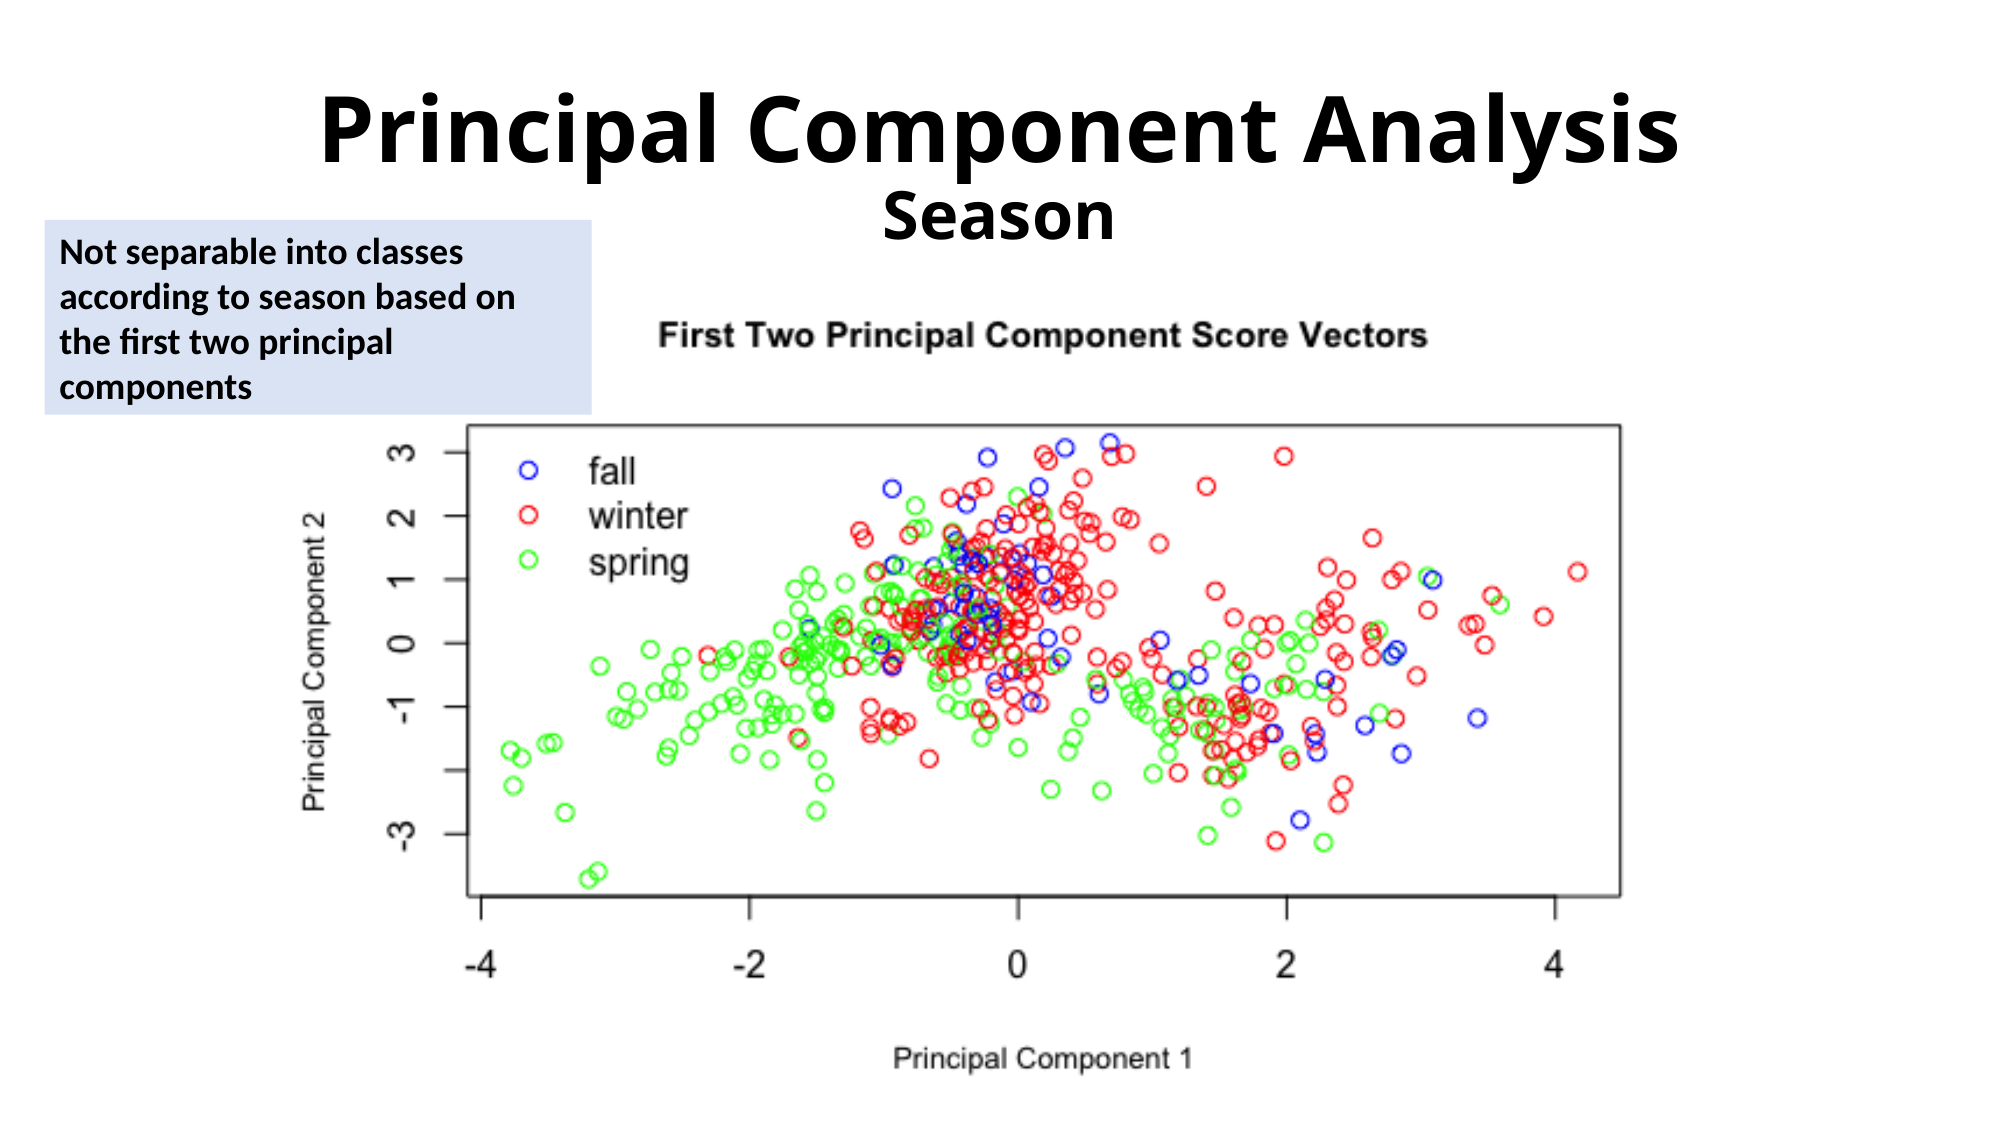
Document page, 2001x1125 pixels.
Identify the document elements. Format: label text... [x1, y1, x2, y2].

text_box Not separable into classes according to season based on the first two principal components [44, 219, 592, 415]
title Principal Component Analysis Season [137, 59, 1863, 278]
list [285, 243, 1715, 1125]
